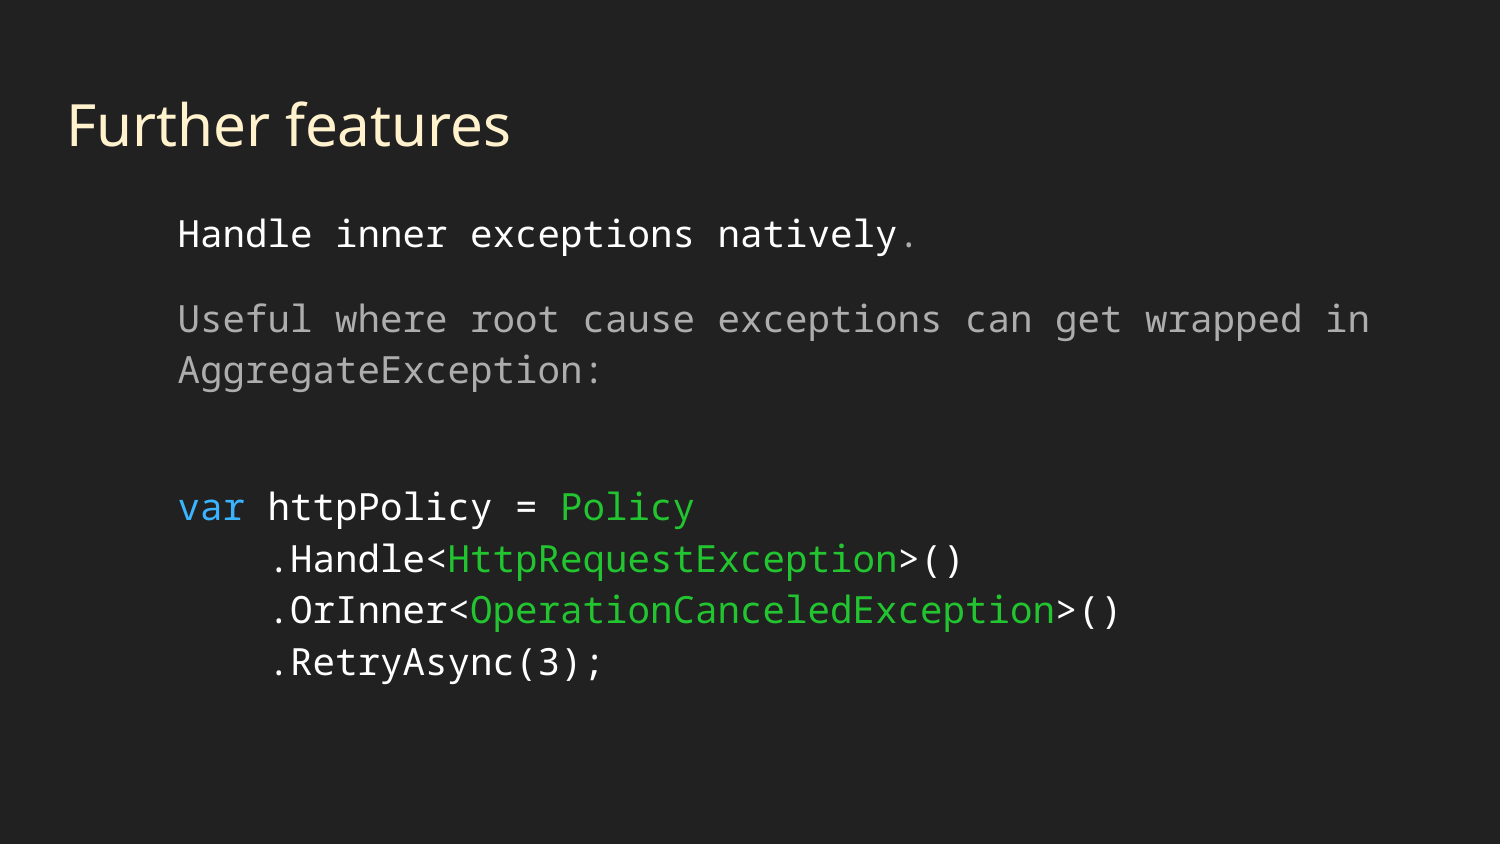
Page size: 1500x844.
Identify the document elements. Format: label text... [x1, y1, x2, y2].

title Further features [51, 72, 1449, 167]
list Handle inner exceptions natively. Useful where root cause exceptions can get wrapped in AggregateException: var httpPolicy = Policy .Handle<HttpRequestException>() .OrInner<OperationCanceledException>() .RetryAsync(3); [162, 187, 1449, 749]
